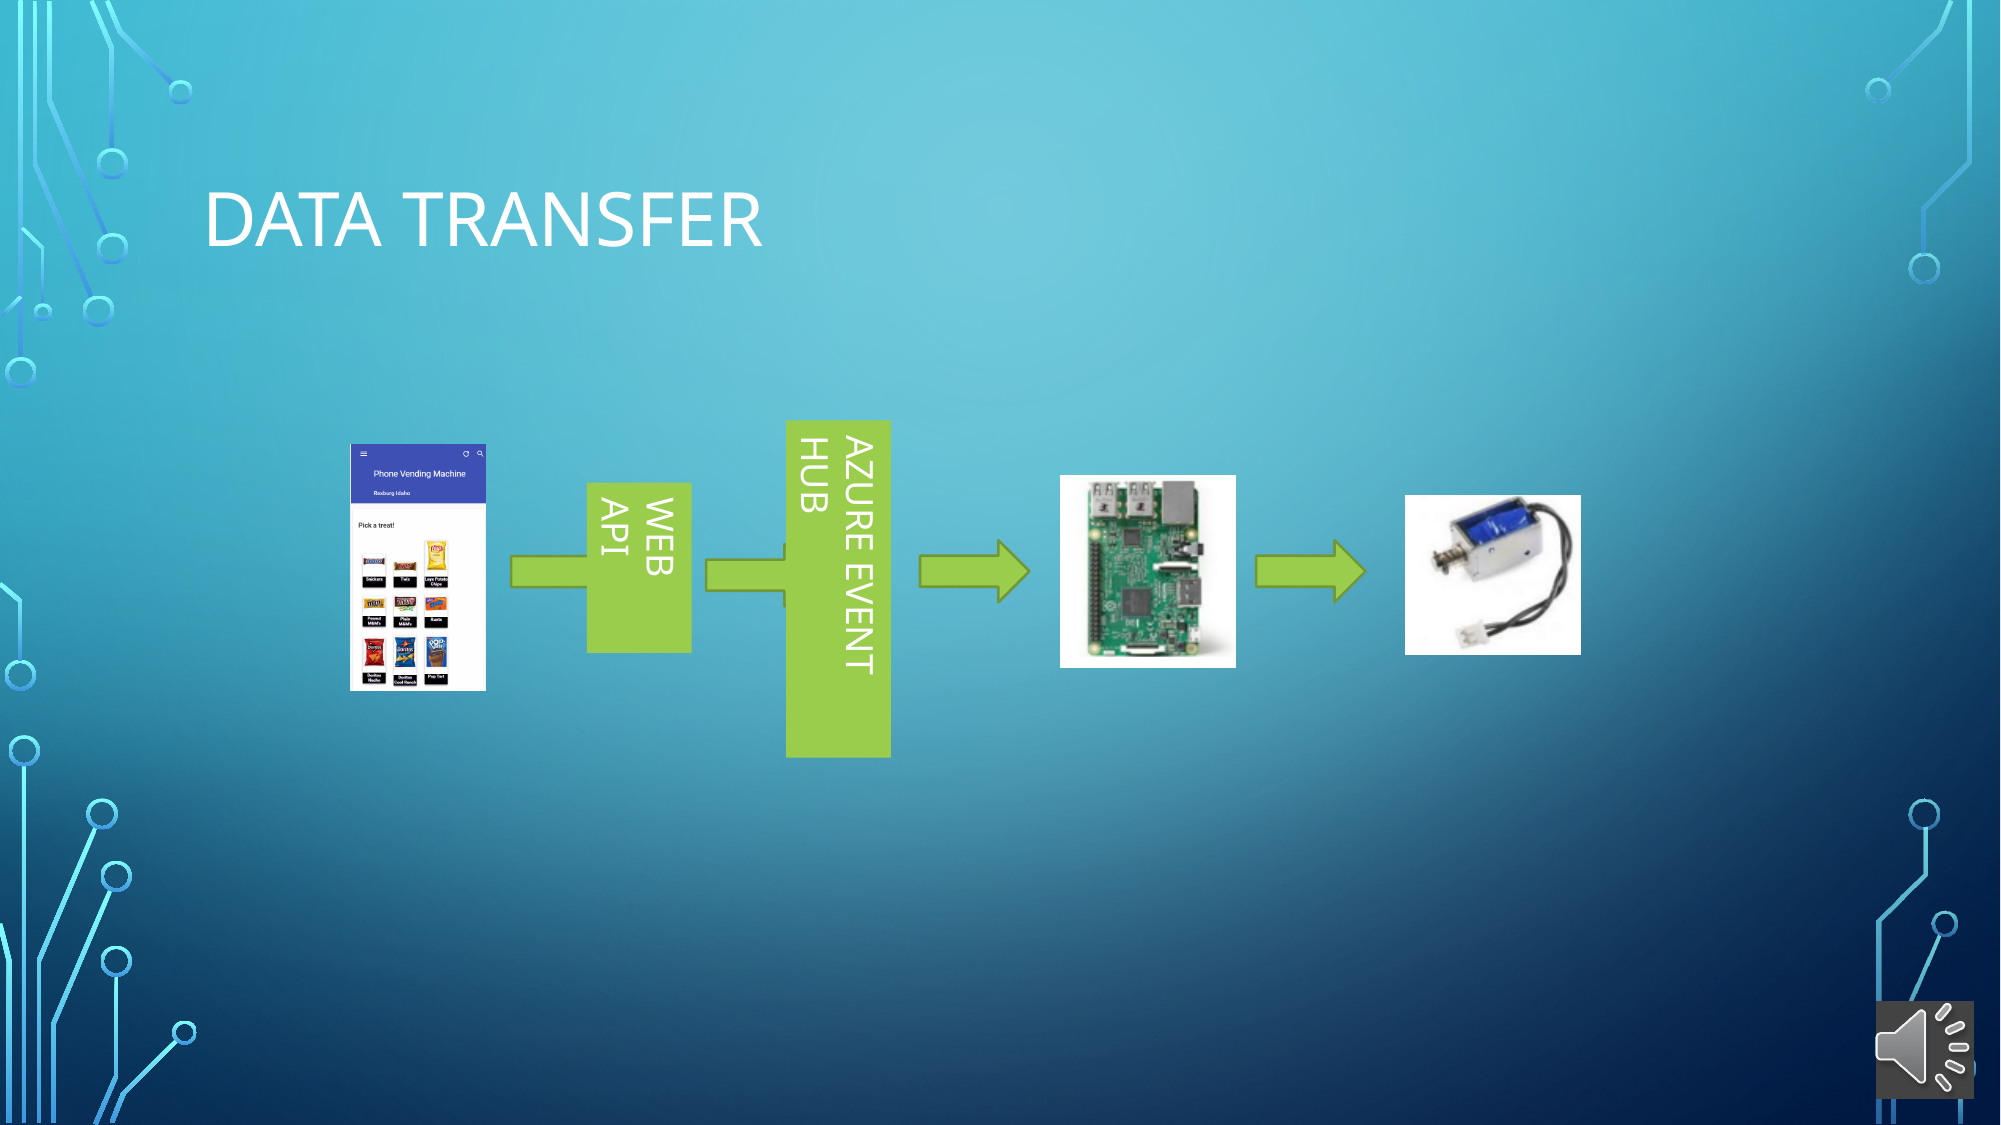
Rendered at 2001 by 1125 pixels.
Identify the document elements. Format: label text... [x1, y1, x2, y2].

text_box AZURE EVENT HUB [786, 420, 891, 758]
text_box WEB API [586, 482, 692, 653]
text_box [704, 542, 786, 608]
picture [1874, 999, 1976, 1101]
picture [1060, 474, 1236, 668]
title Data TransFER [187, 101, 1813, 344]
text_box [509, 554, 586, 589]
picture [350, 444, 486, 692]
text_box [918, 538, 1031, 604]
text_box [1254, 538, 1367, 604]
picture [1405, 495, 1581, 656]
